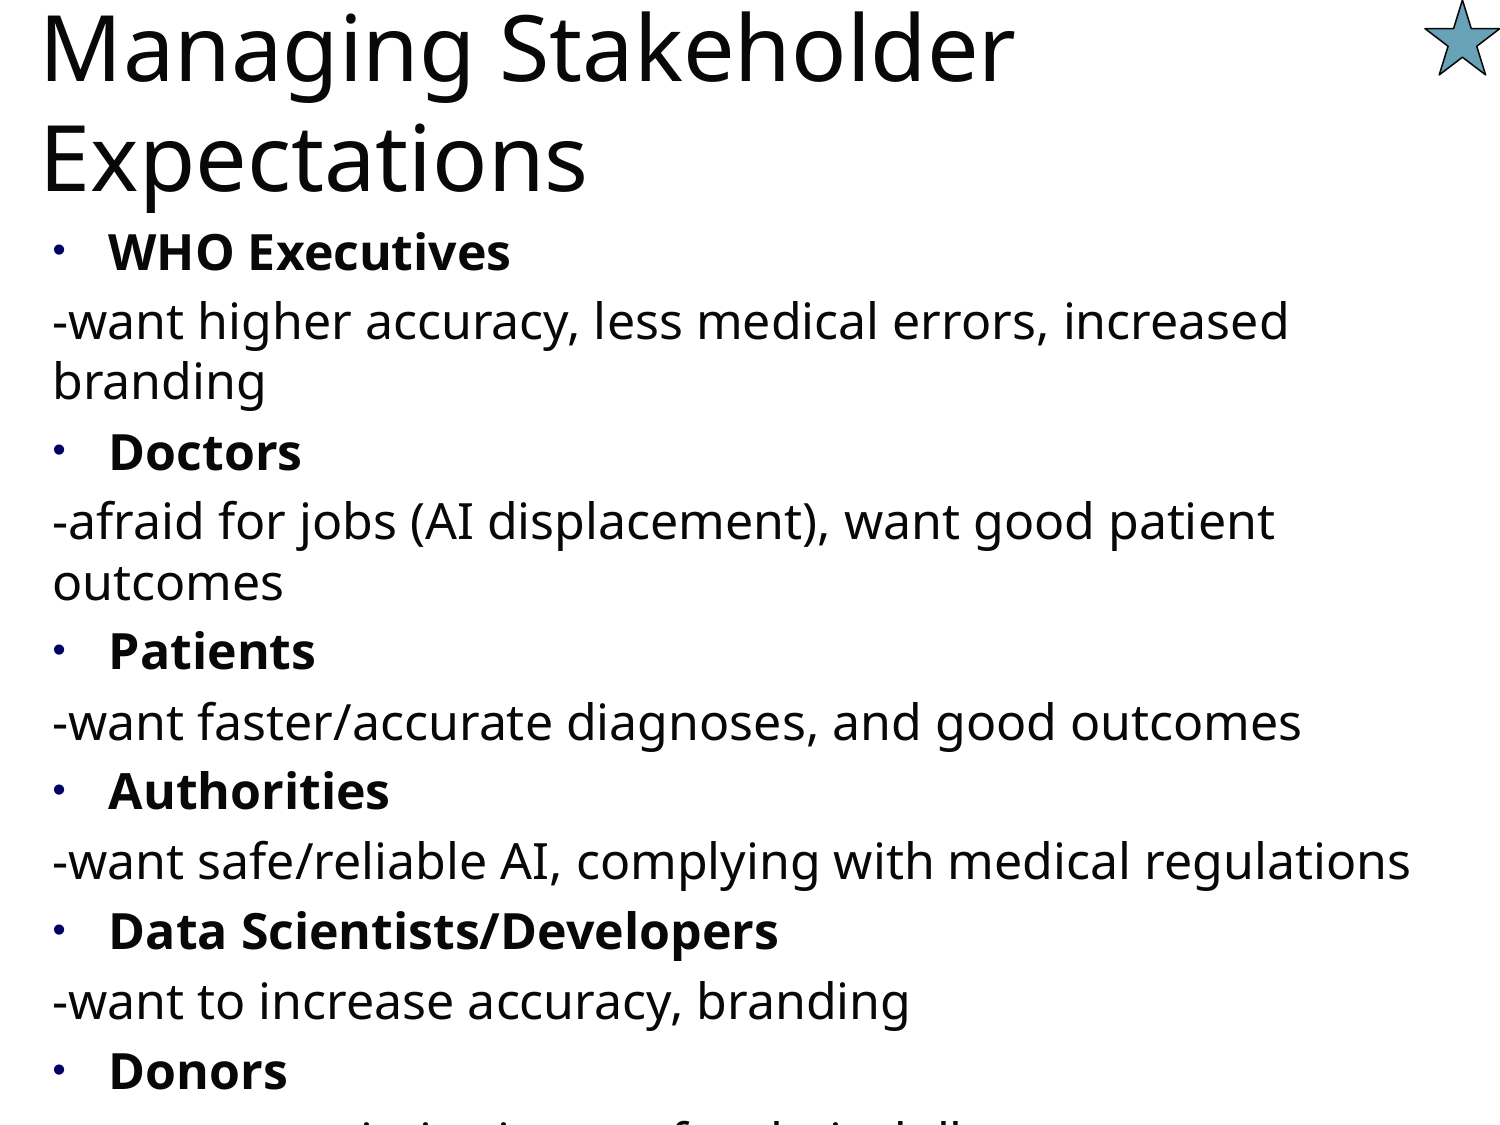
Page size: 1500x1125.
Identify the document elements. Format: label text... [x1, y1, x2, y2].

title Managing Stakeholder Expectations [24, 12, 1500, 188]
list WHO Executives -want higher accuracy, less medical errors, increased branding Doctors -afraid for jobs (AI displacement), want good patient outcomes Patients -want faster/accurate diagnoses, and good outcomes Authorities -want safe/reliable AI, complying with medical regulations Data Scientists/Developers -want to increase accuracy, branding Donors -want to maximize impact for their dollar [37, 212, 1500, 1075]
text_box [1424, 0, 1500, 75]
